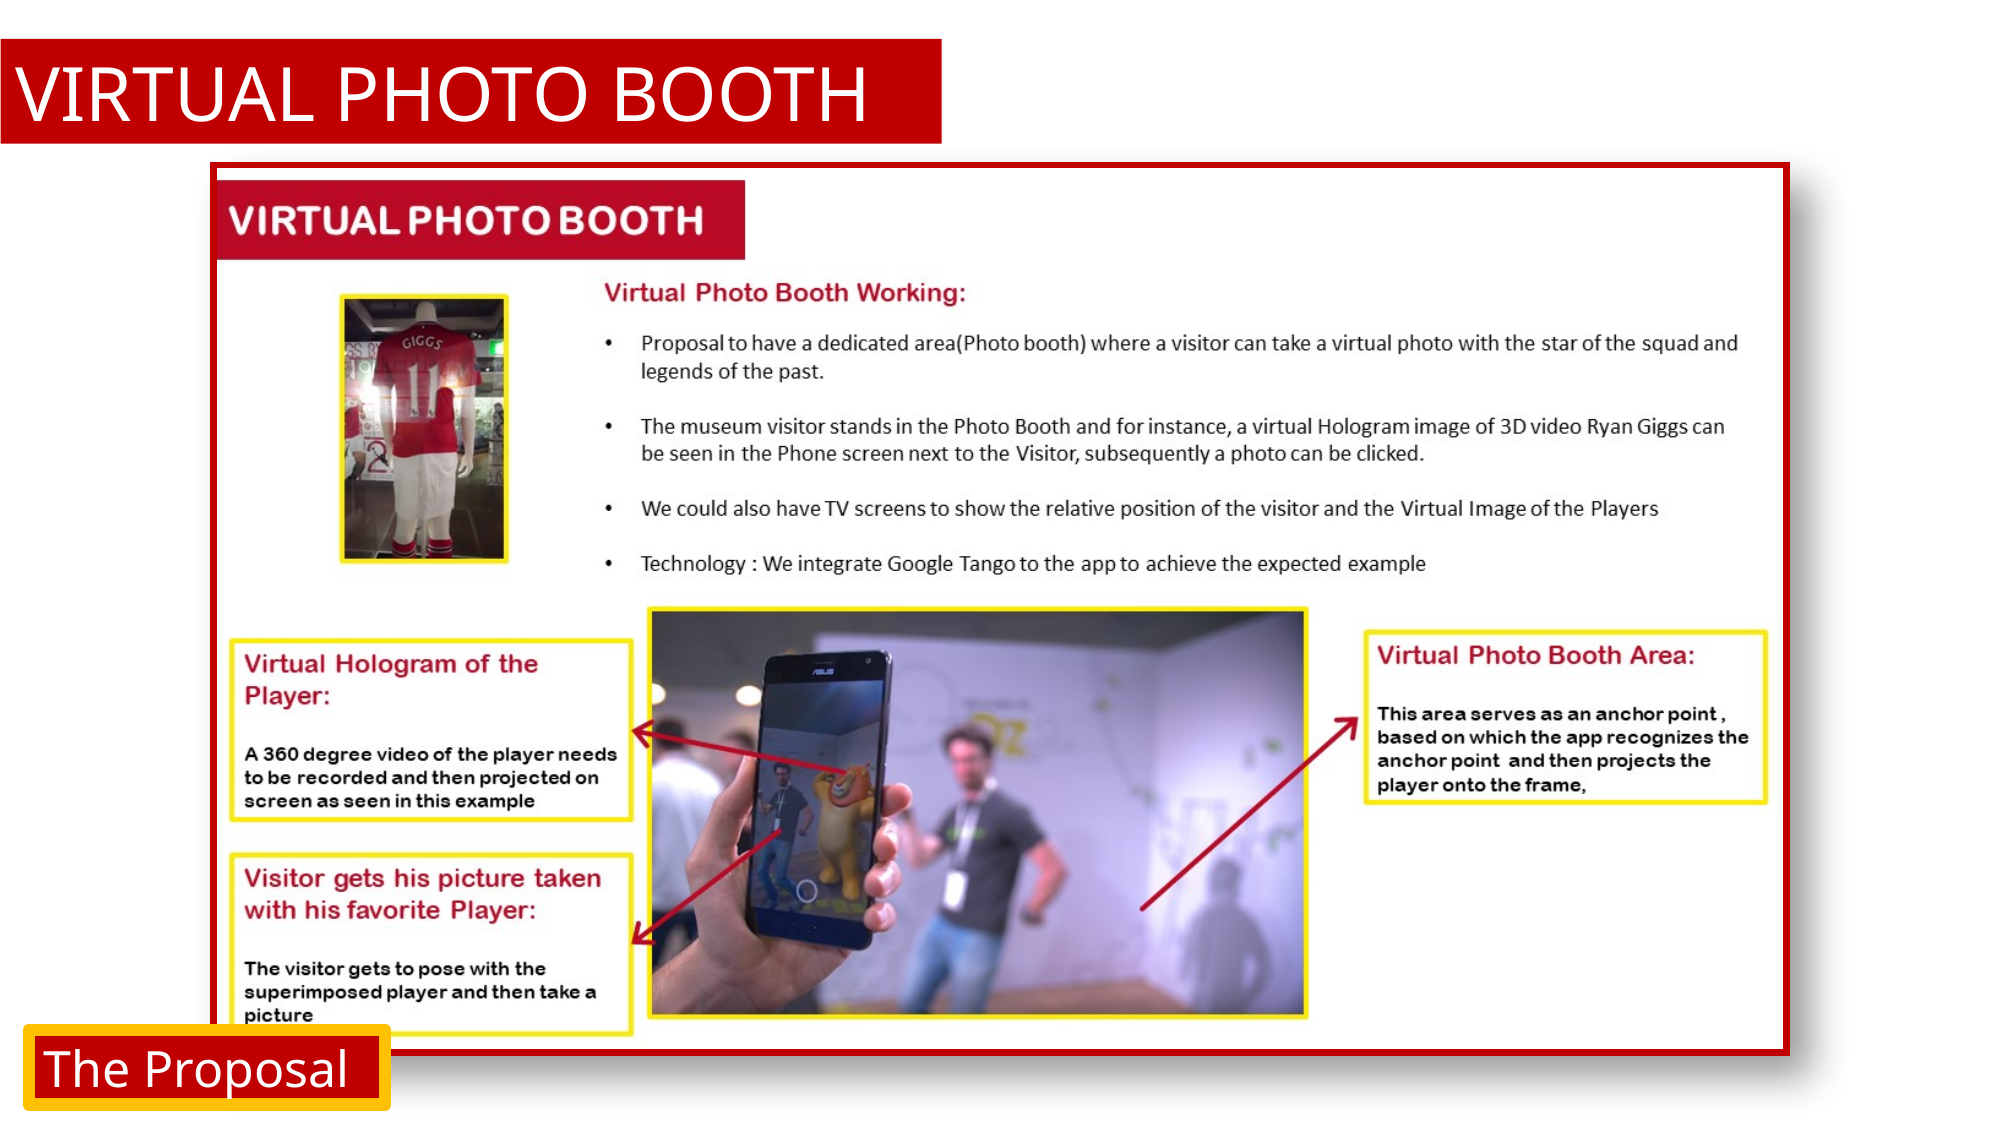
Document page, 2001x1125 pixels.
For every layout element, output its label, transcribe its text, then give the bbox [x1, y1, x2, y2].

text_box VIRTUAL PHOTO BOOTH [0, 38, 942, 144]
text_box The Proposal [28, 1029, 385, 1105]
picture [216, 168, 1784, 1050]
